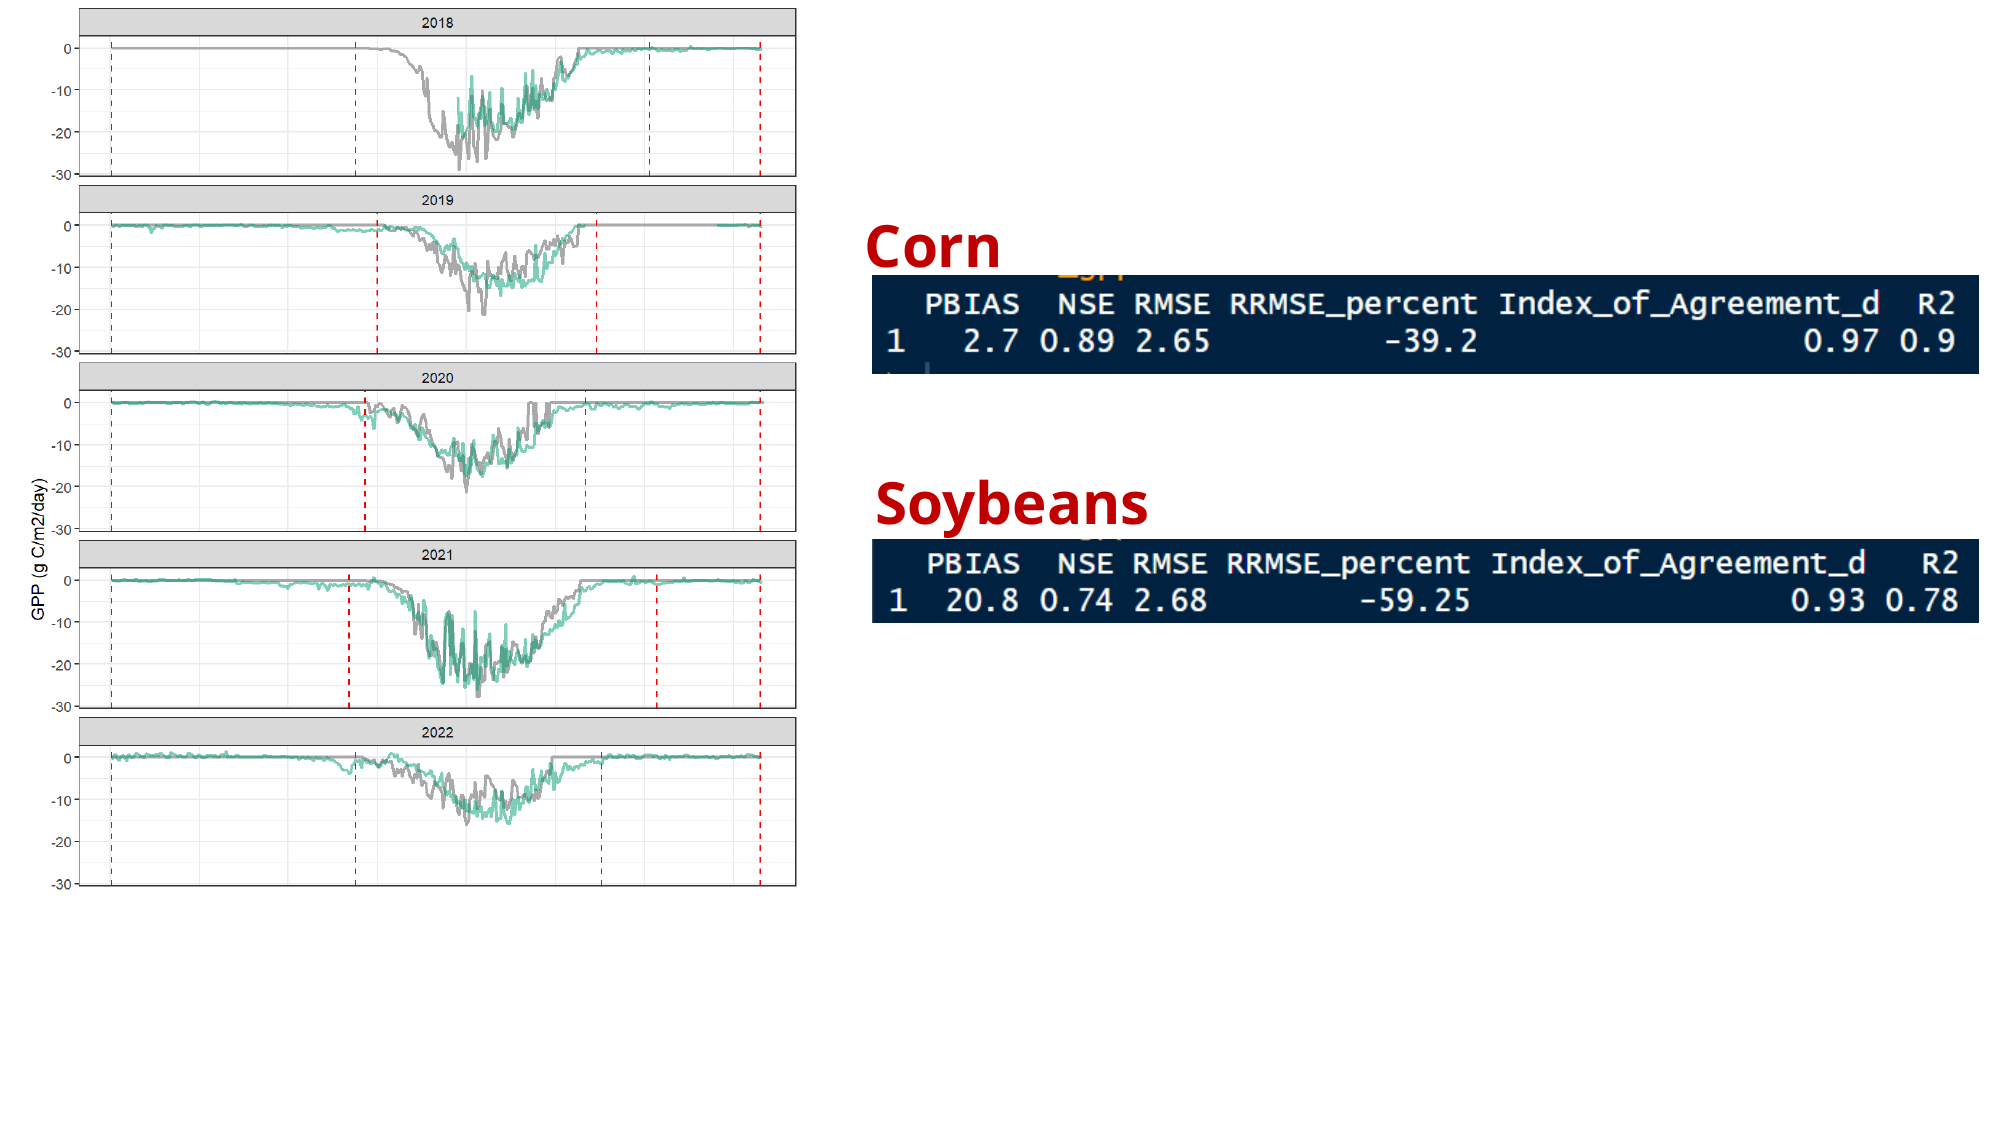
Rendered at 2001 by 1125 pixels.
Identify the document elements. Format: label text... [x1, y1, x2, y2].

text_box Soybeans [861, 458, 1990, 544]
picture [20, 0, 805, 893]
picture [871, 539, 1980, 623]
text_box Corn [850, 201, 1979, 287]
picture [871, 274, 1980, 374]
